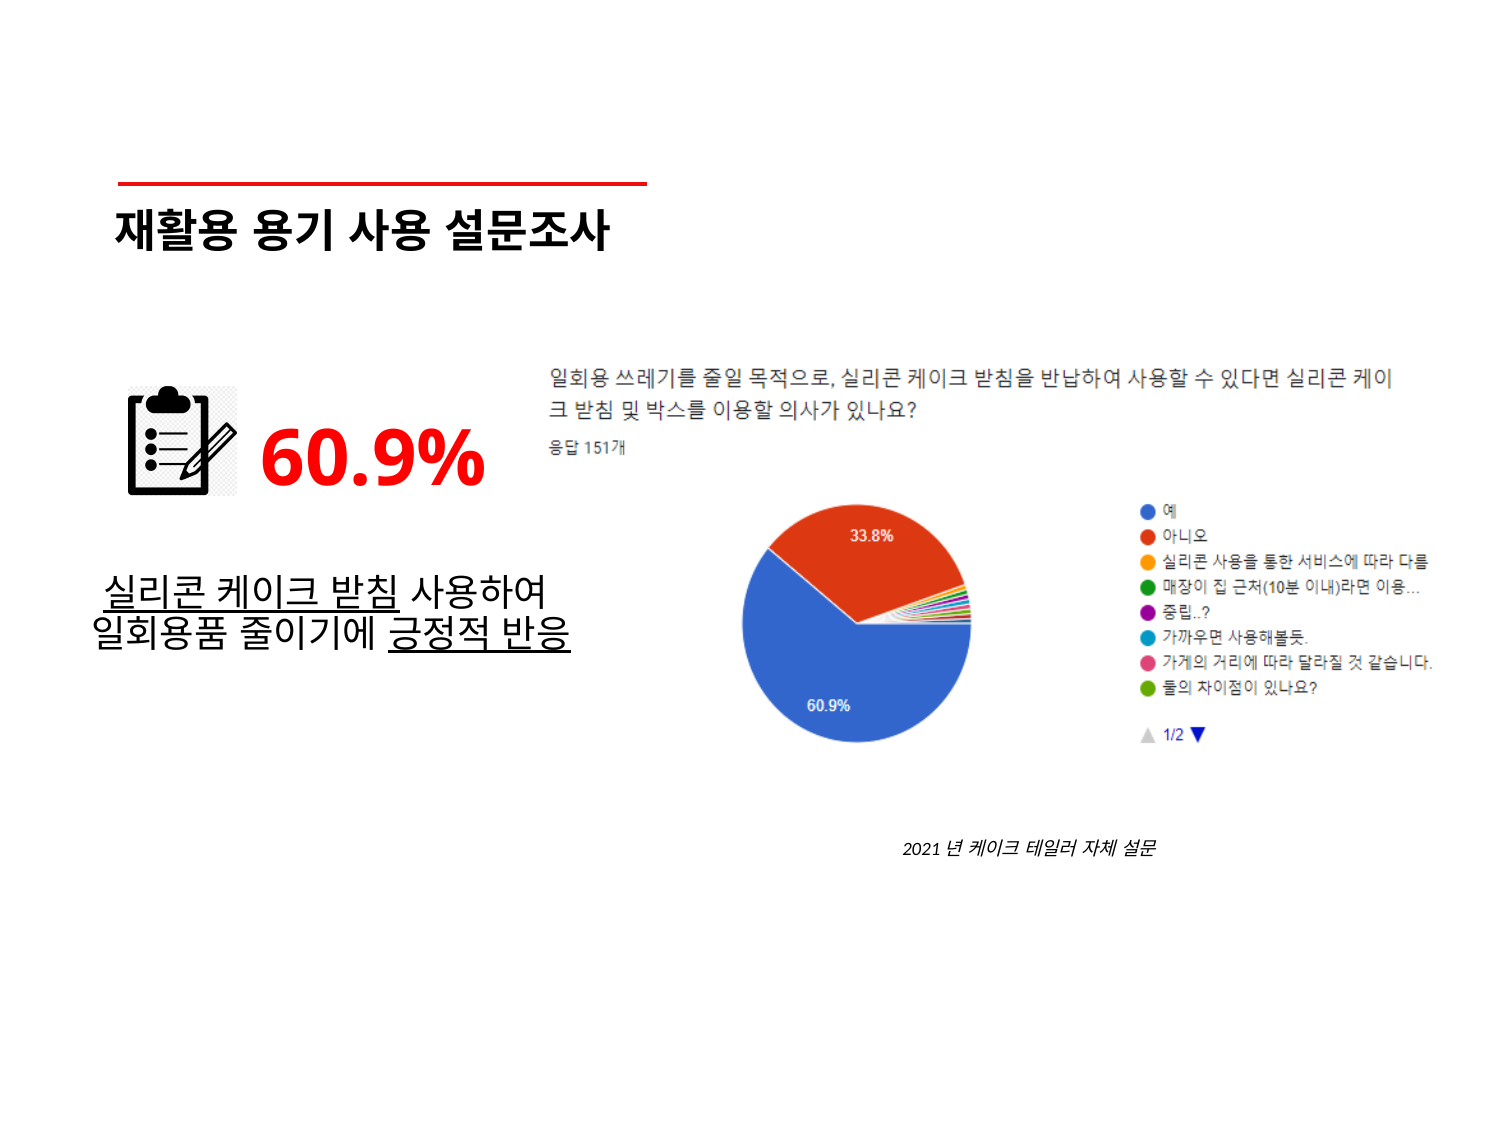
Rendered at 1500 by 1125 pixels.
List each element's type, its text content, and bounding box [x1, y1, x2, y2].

title 재활용 용기 사용 설문조사 [103, 185, 1397, 280]
picture [526, 344, 1470, 775]
picture [128, 386, 238, 496]
text_box 2021년 케이크 테일러 자체 설문 [710, 833, 1348, 904]
text_box [118, 182, 647, 186]
list 60.9% 실리콘 케이크 받침 사용하여 일회용품 줄이기에 긍정적 반응 [72, 350, 590, 822]
